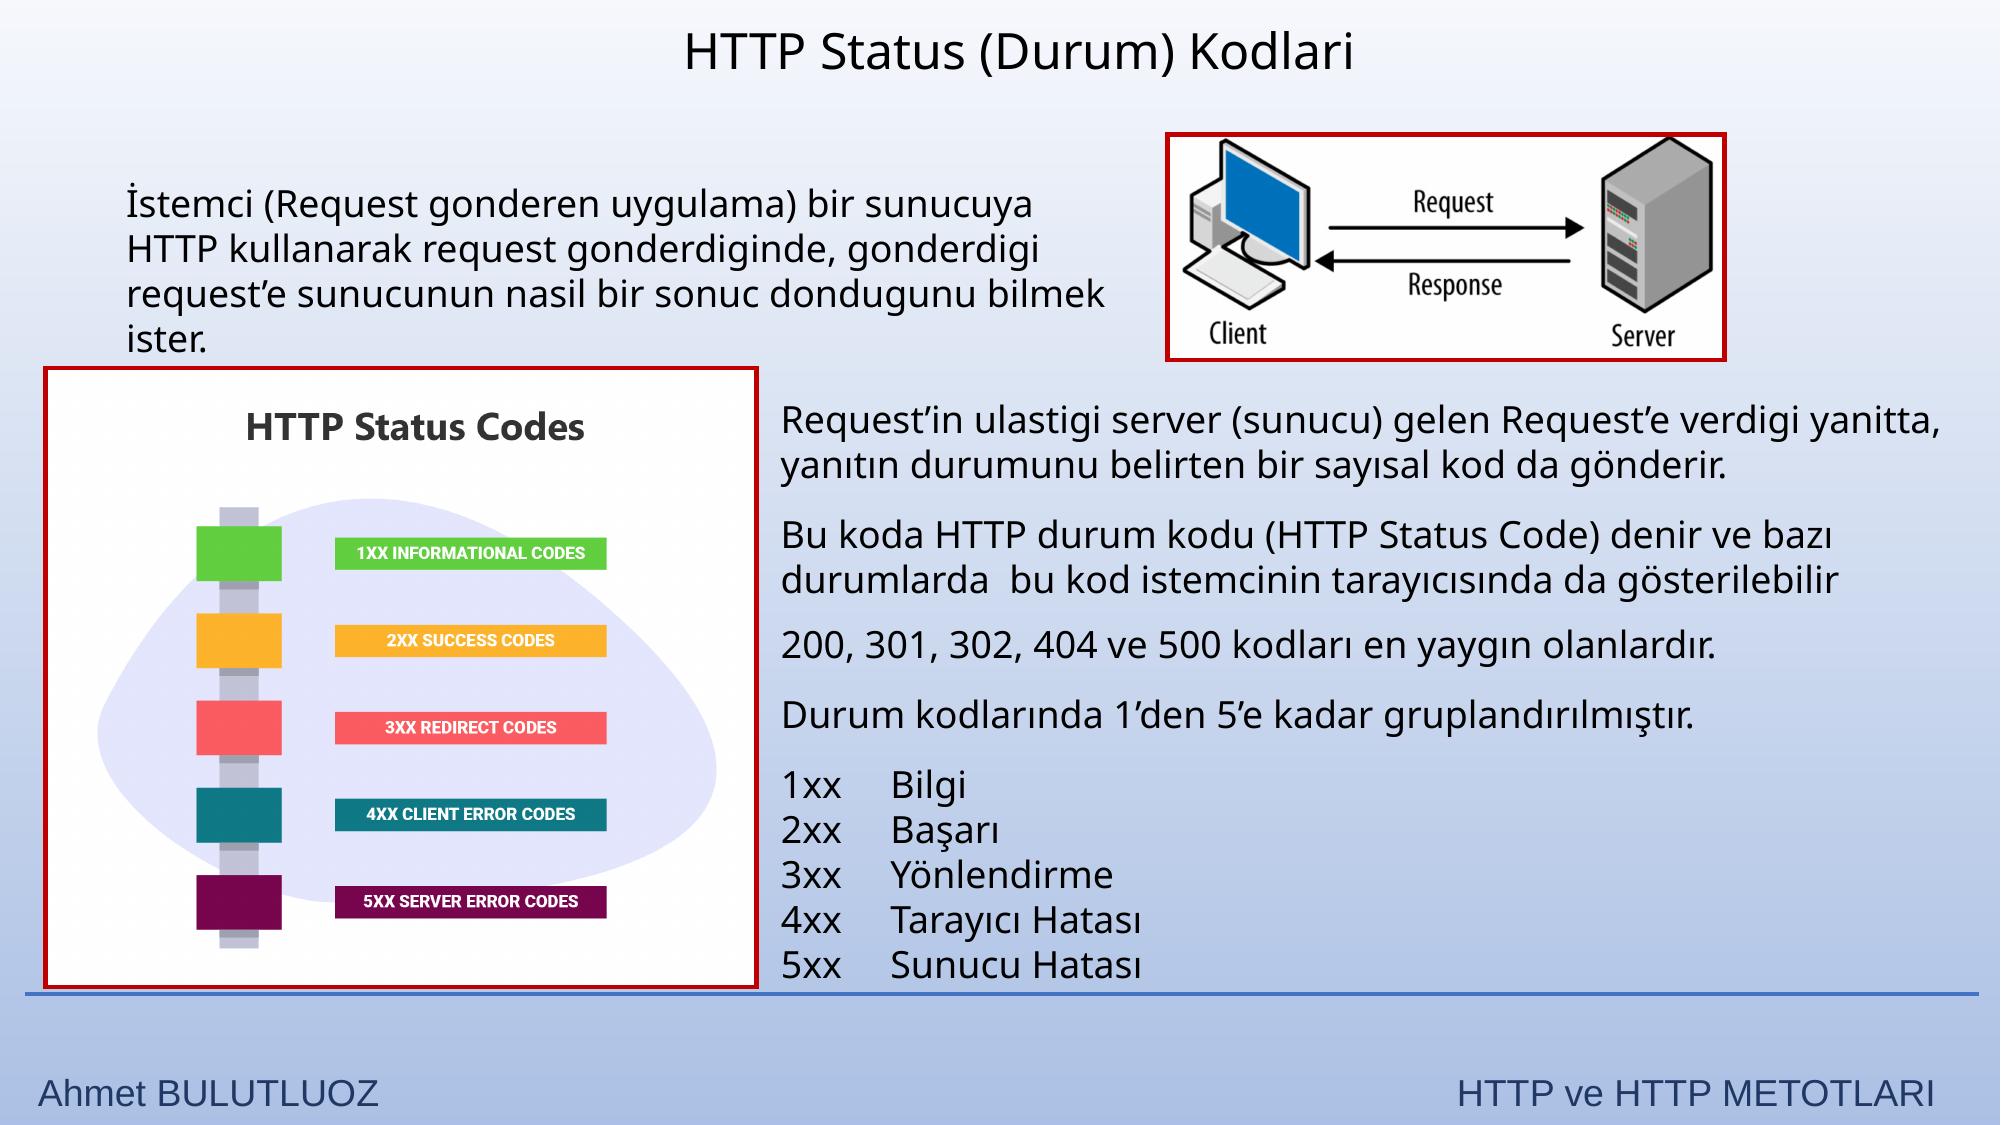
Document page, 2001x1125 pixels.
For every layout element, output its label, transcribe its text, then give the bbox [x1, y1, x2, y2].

text_box 200, 301, 302, 404 ve 500 kodları en yaygın olanlardır. Durum kodlarında 1’den 5’e kadar gruplandırılmıştır. 1xx Bilgi 2xx Başarı 3xx Yönlendirme 4xx Tarayıcı Hatası 5xx Sunucu Hatası [766, 613, 1931, 993]
text_box Request’in ulastigi server (sunucu) gelen Request’e verdigi yanitta, yanıtın durumunu belirten bir sayısal kod da gönderir. Bu koda HTTP durum kodu (HTTP Status Code) denir ve bazı durumlarda bu kod istemcinin tarayıcısında da gösterilebilir [765, 388, 1960, 609]
text_box İstemci (Request gonderen uygulama) bir sunucuya HTTP kullanarak request gonderdiginde, gonderdigi request’e sunucunun nasil bir sonuc dondugunu bilmek ister. [111, 173, 1137, 368]
text_box Ahmet BULUTLUOZ HTTP ve HTTP METOTLARI [23, 1062, 1977, 1125]
picture [1167, 132, 1725, 359]
picture [45, 367, 757, 987]
text_box HTTP Status (Durum) Kodlari [644, 12, 1395, 87]
